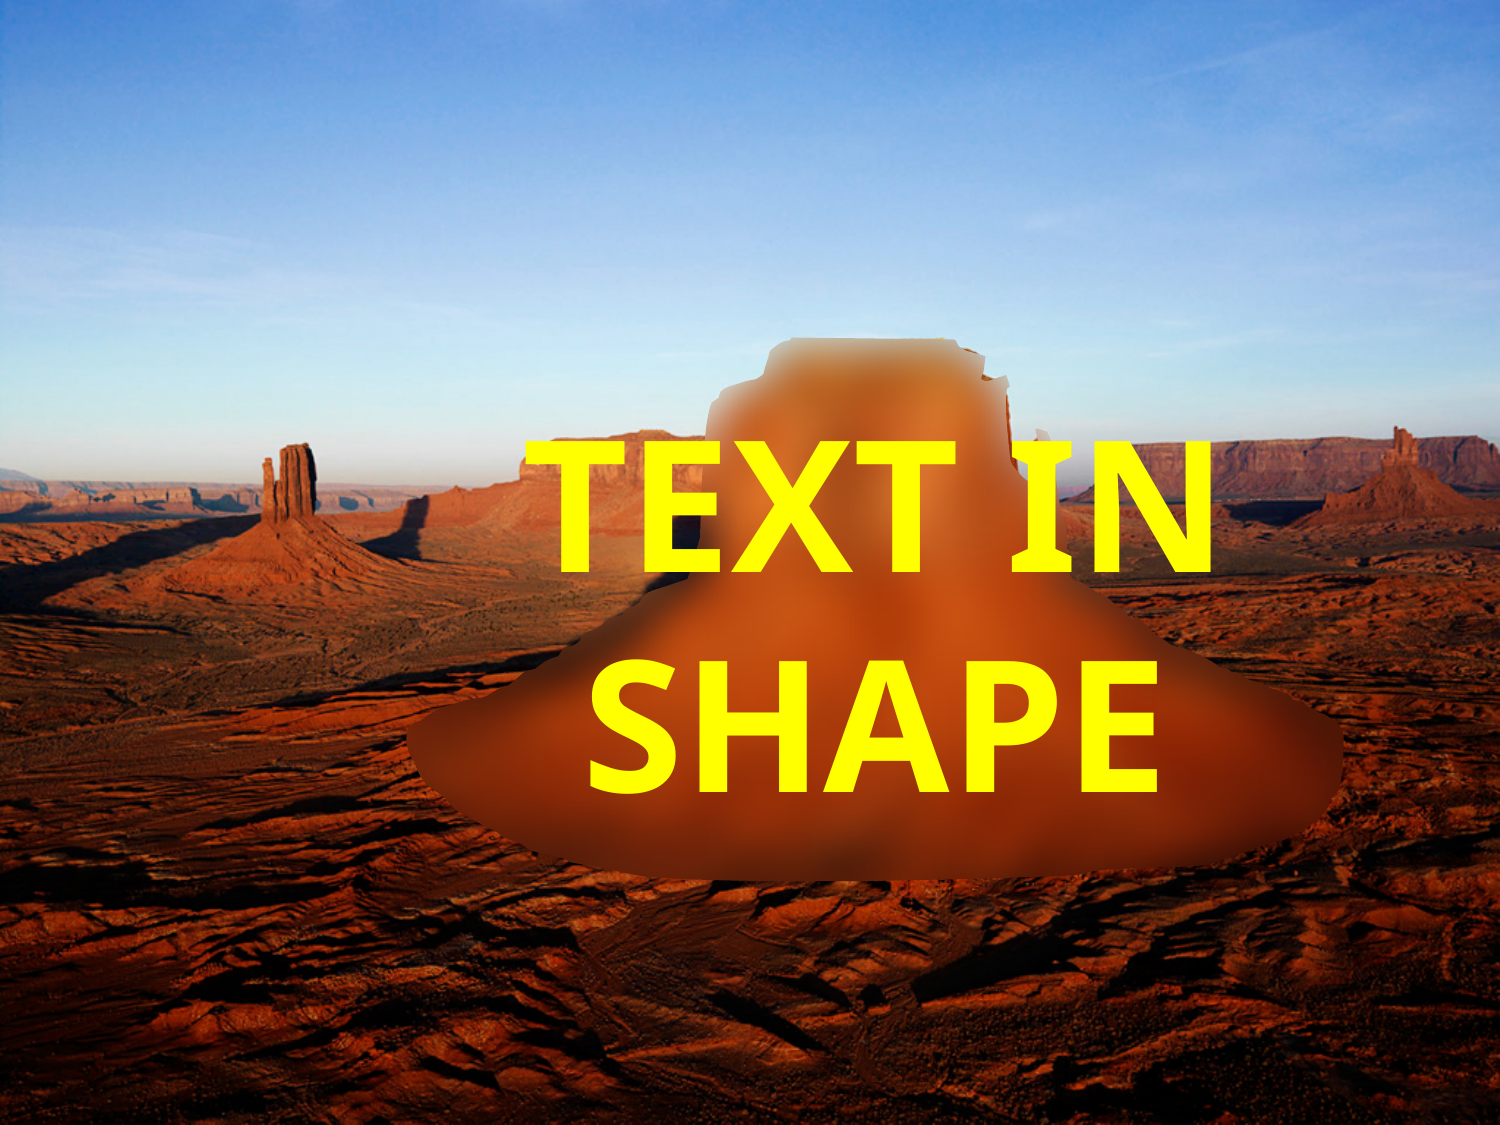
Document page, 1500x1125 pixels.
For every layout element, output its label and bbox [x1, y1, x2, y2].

picture [0, 0, 1500, 1125]
text_box [405, 337, 1344, 882]
